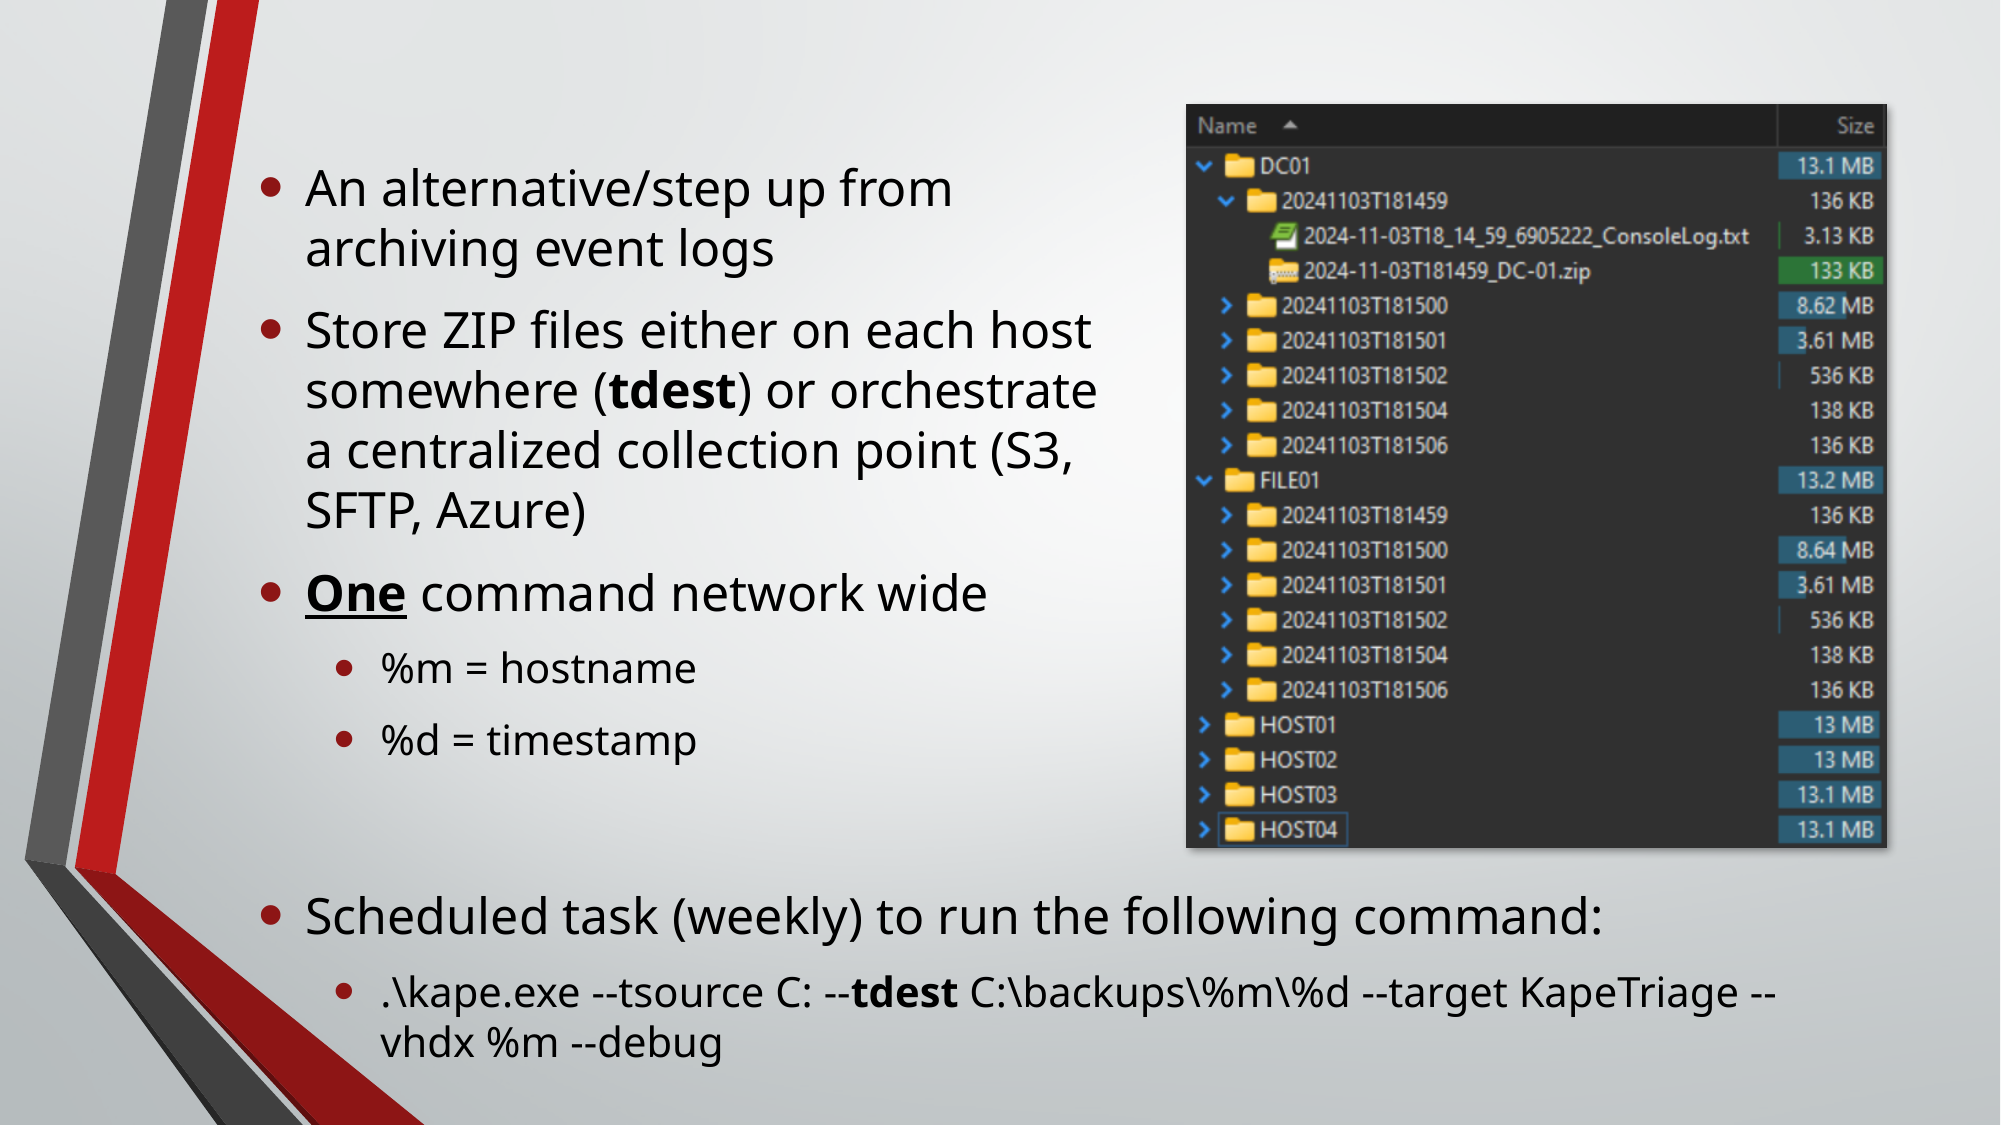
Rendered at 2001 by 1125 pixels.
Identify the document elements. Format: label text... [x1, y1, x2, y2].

text_box Scheduled task (weekly) to run the following command: .\kape.exe --tsource C: --tdest C:\backups\%m\%d --target KapeTriage --vhdx %m --debug [243, 847, 1887, 1103]
picture [1186, 104, 1888, 848]
list An alternative/step up from archiving event logs Store ZIP files either on each host somewhere (tdest) or orchestrate a centralized collection point (S3, SFTP, Azure) One command network wide %m = hostname %d = timestamp [243, 88, 1155, 832]
